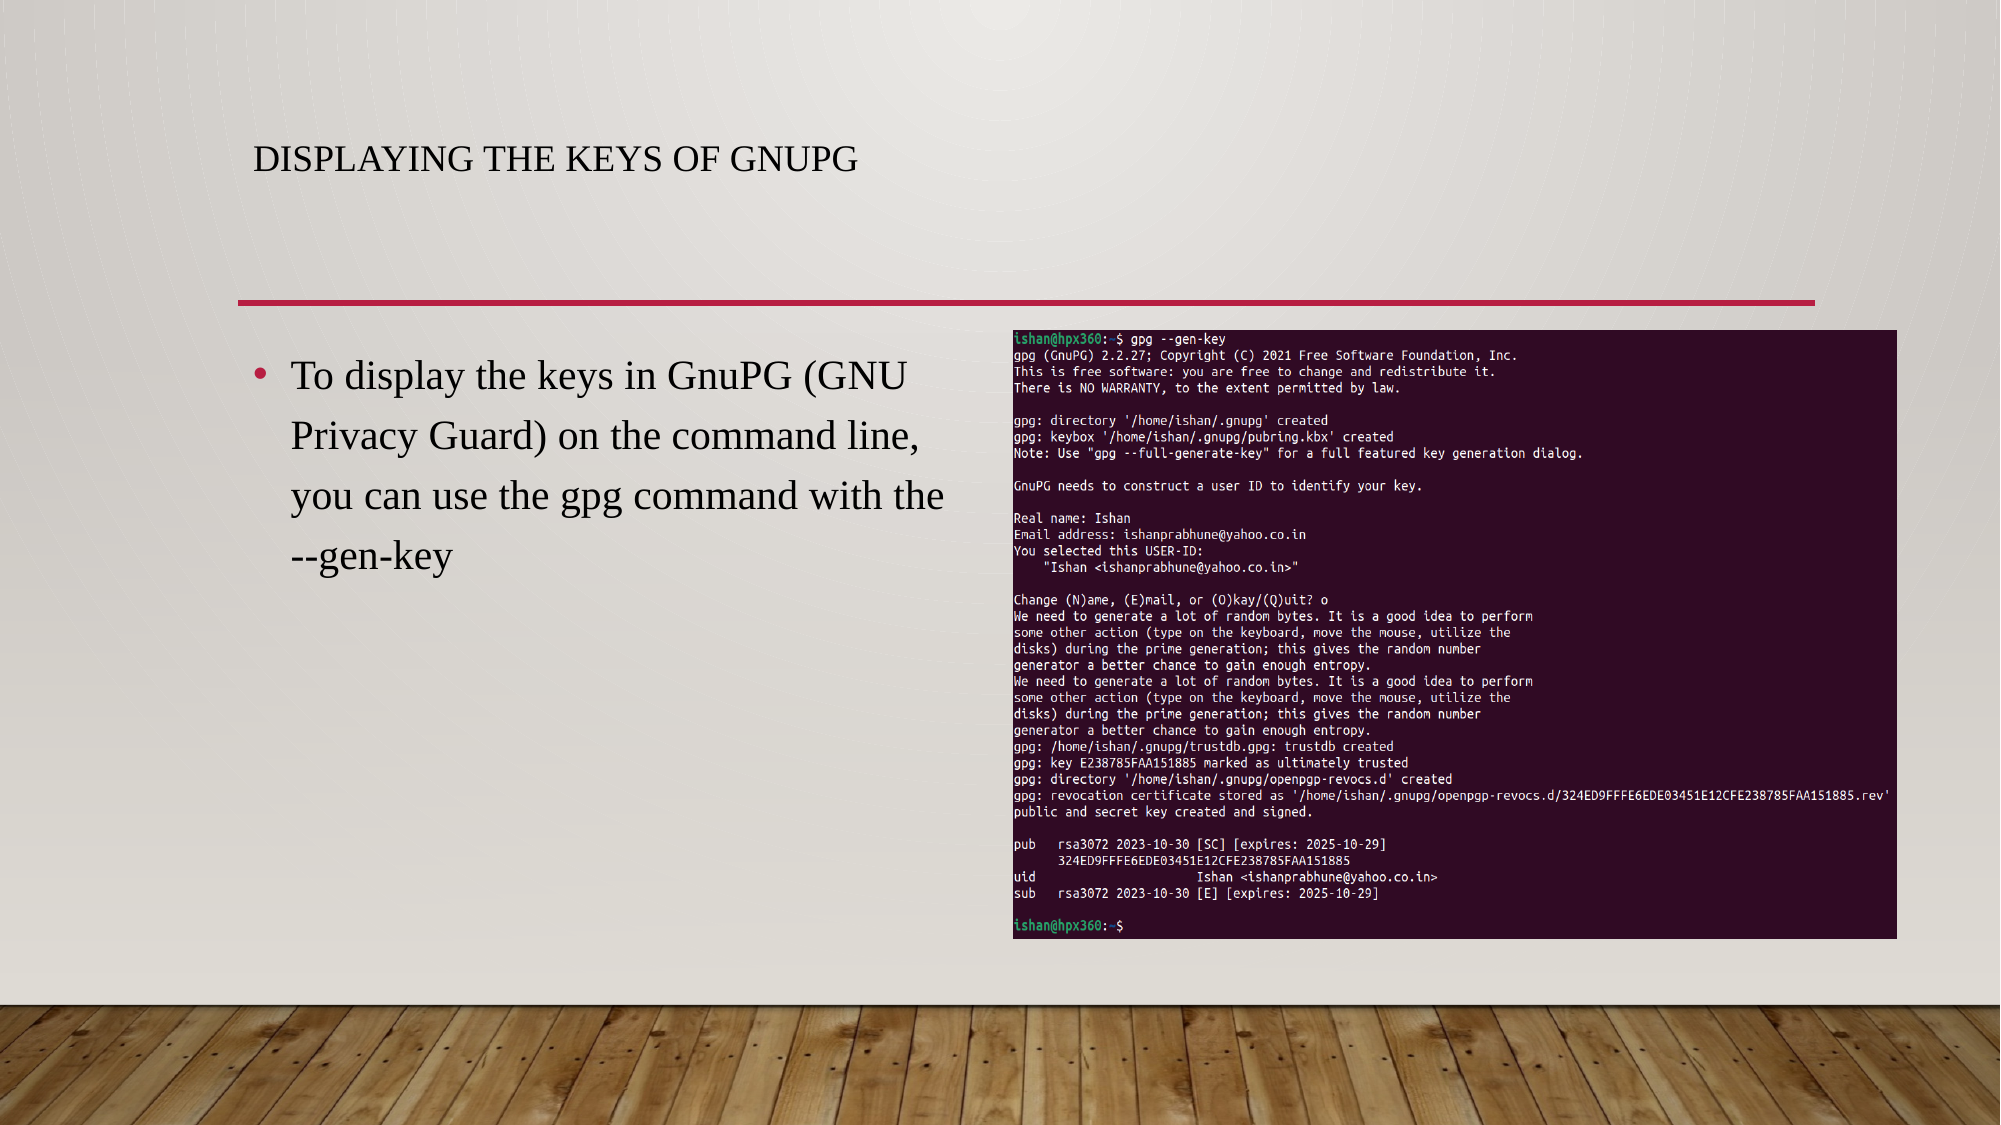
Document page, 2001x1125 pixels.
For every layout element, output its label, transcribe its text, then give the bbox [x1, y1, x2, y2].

title Displaying the keys of Gnupg [238, 131, 1814, 305]
picture [0, 1005, 2000, 1125]
list To display the keys in GnuPG (GNU Privacy Guard) on the command line, you can use the gpg command with the --gen-key [238, 330, 972, 897]
picture [1013, 330, 1897, 939]
